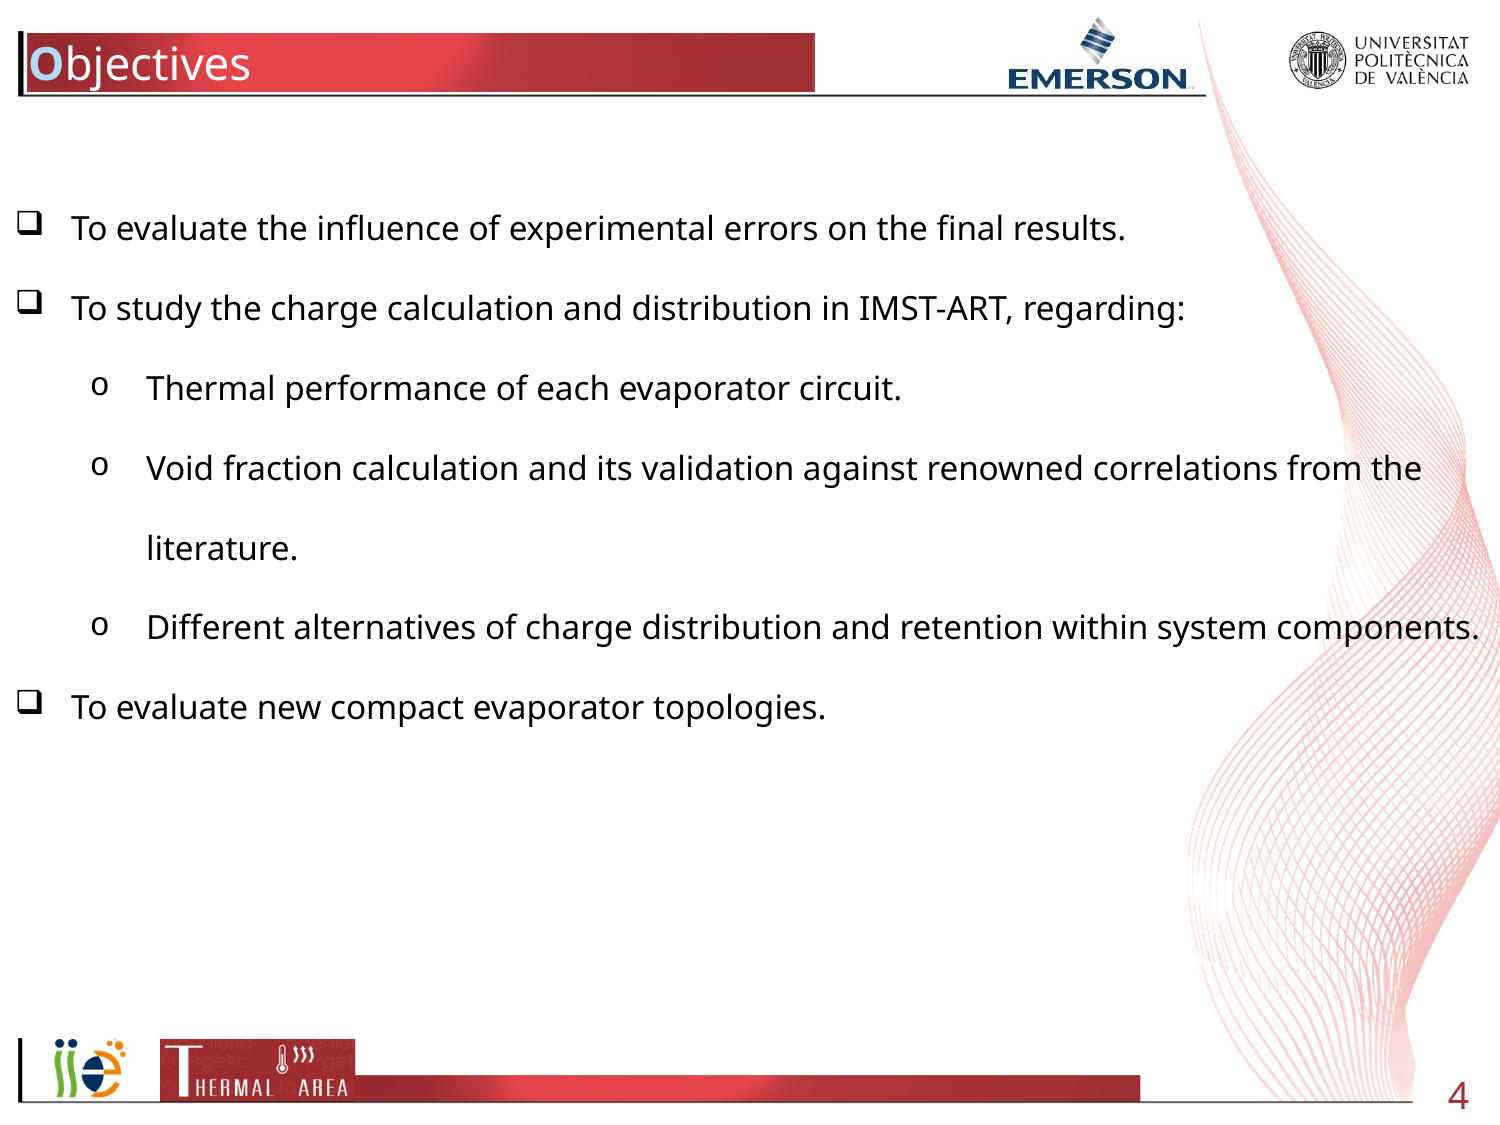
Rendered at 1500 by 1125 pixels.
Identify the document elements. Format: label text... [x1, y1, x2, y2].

text_box To evaluate the influence of experimental errors on the final results. To study the charge calculation and distribution in IMST-ART, regarding: Thermal performance of each evaporator circuit. Void fraction calculation and its validation against renowned correlations from the literature. Different alternatives of charge distribution and retention within system components. To evaluate new compact evaporator topologies. [0, 160, 1500, 734]
text_box 4 [1417, 1064, 1500, 1125]
picture [0, 0, 1500, 160]
picture [0, 734, 1500, 1125]
text_box Objectives [13, 27, 758, 97]
